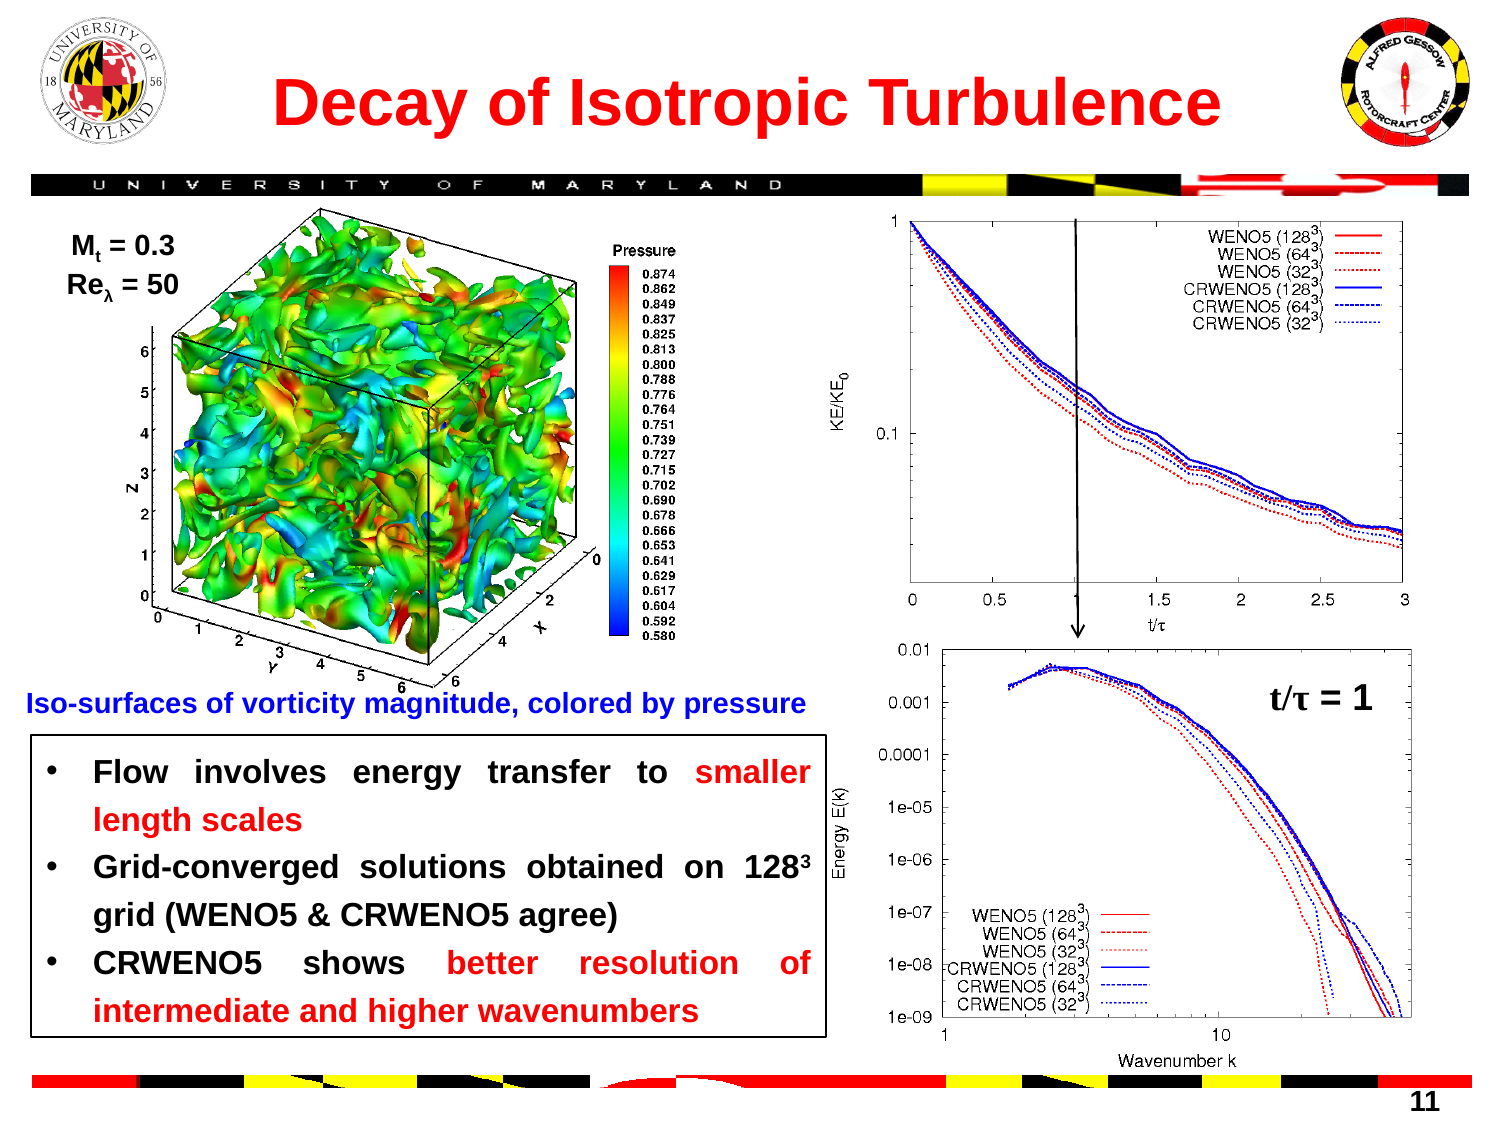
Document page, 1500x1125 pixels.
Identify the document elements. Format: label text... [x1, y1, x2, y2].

picture [28, 5, 178, 156]
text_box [1075, 218, 1079, 639]
text_box Flow involves energy transfer to smaller length scales Grid-converged solutions obtained on 1283 grid (WENO5 & CRWENO5 agree) CRWENO5 shows better resolution of intermediate and higher wavenumbers [31, 734, 820, 1037]
text_box Iso-surfaces of vorticity magnitude, colored by pressure [7, 677, 820, 727]
picture [825, 638, 1415, 1073]
picture [1334, 11, 1476, 153]
picture [31, 174, 1469, 700]
picture [32, 1075, 1472, 1088]
title Decay of Isotropic Turbulence [138, 23, 1357, 176]
text_box Mt = 0.3 Reλ = 50 [49, 218, 115, 313]
picture [825, 211, 1415, 637]
